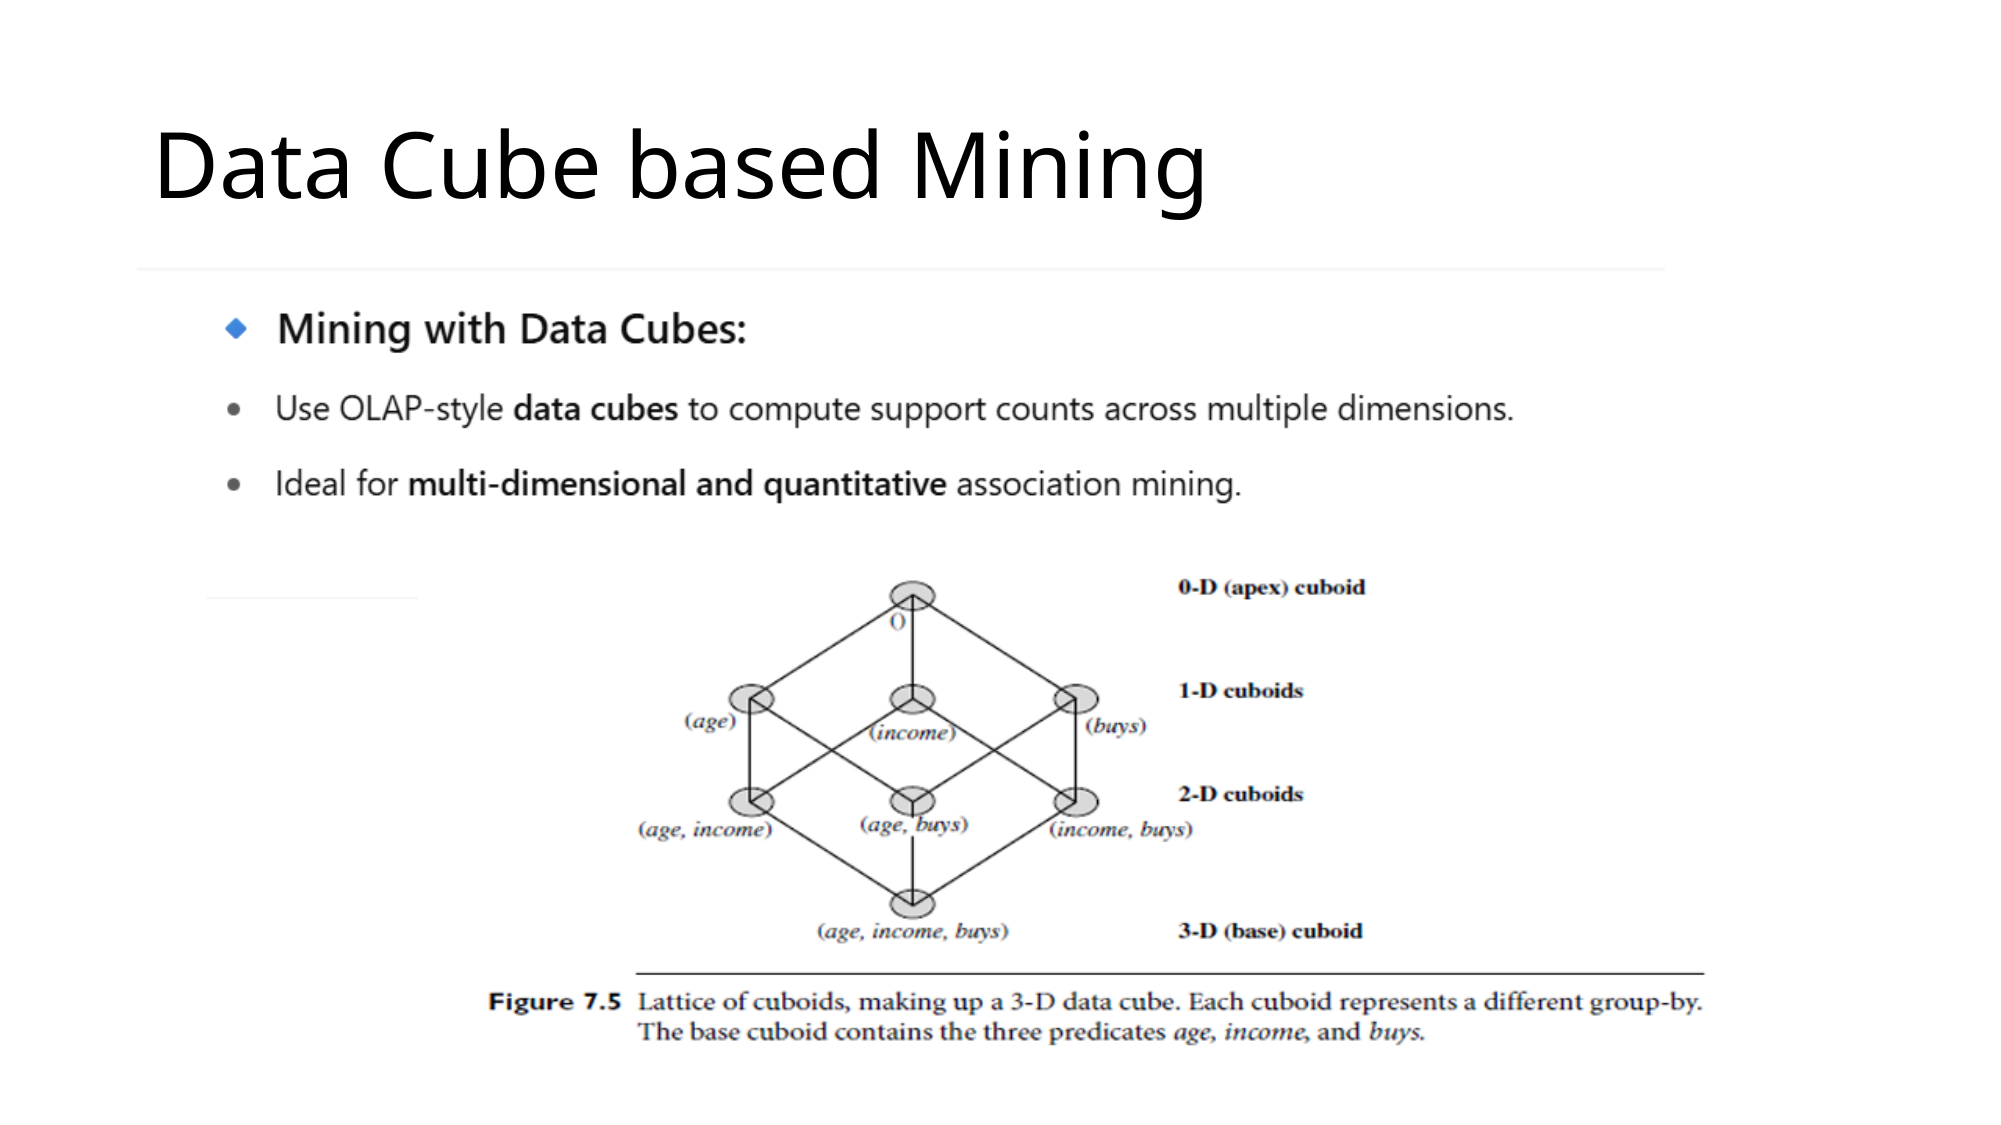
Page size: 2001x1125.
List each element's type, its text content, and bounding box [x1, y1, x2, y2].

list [137, 259, 1665, 632]
picture [418, 548, 1809, 1047]
title Data Cube based Mining [137, 59, 1863, 278]
